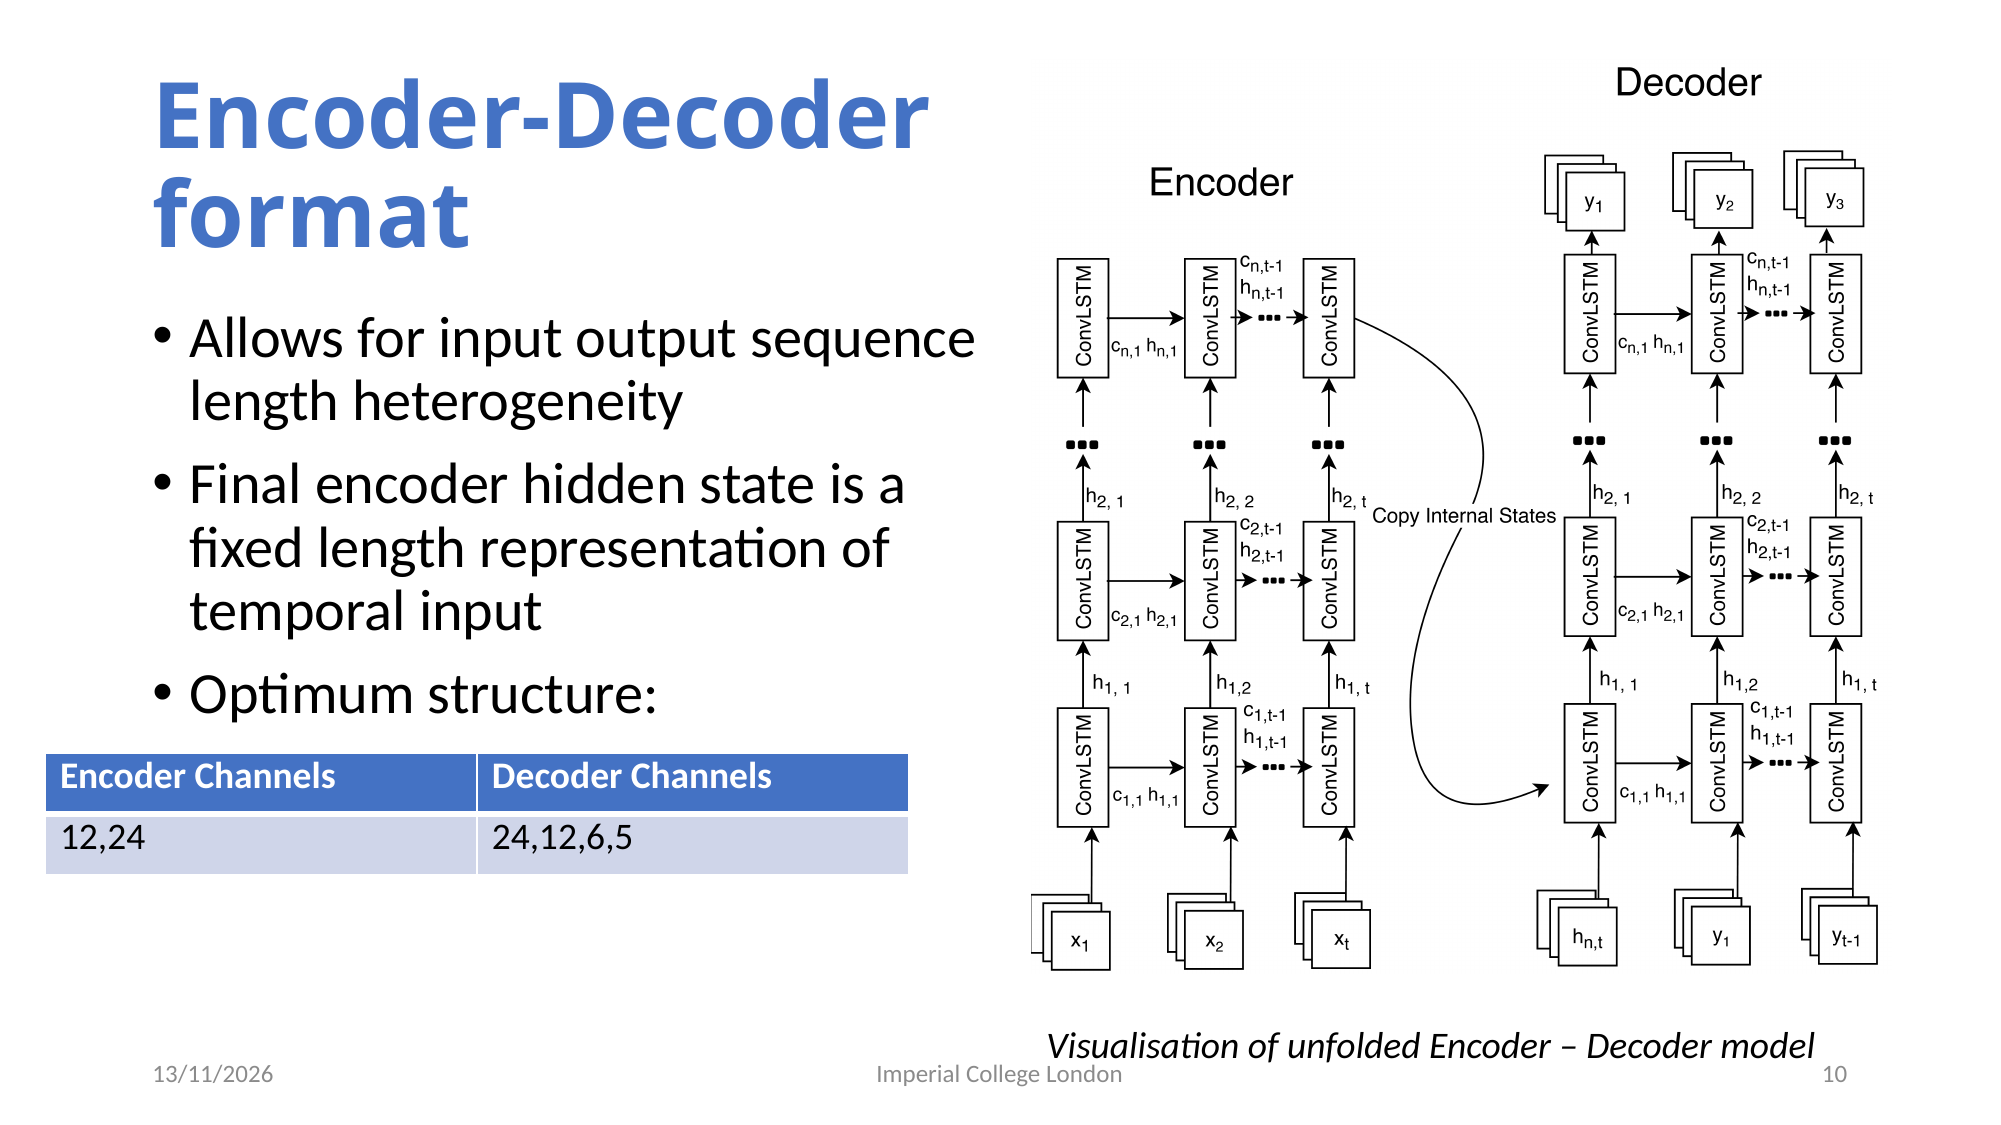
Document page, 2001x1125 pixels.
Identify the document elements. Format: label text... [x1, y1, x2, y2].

title Encoder-Decoder format [137, 59, 1014, 278]
table_cell 24,12,6,5 [478, 817, 908, 874]
text_box Visualisation of unfolded Encoder – Decoder model [1031, 1013, 1892, 1073]
picture [1031, 59, 1892, 974]
slide_number 10 [1412, 1042, 1863, 1103]
table_cell 12,24 [46, 817, 476, 874]
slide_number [137, 1042, 588, 1103]
table_header Decoder Channels [478, 754, 908, 811]
list Allows for input output sequence length heterogeneity Final encoder hidden state is a fixed length representation of temporal input Optimum structure: [137, 299, 1032, 1014]
footer Imperial College London [662, 1042, 1338, 1103]
table_header Encoder Channels [46, 754, 476, 811]
